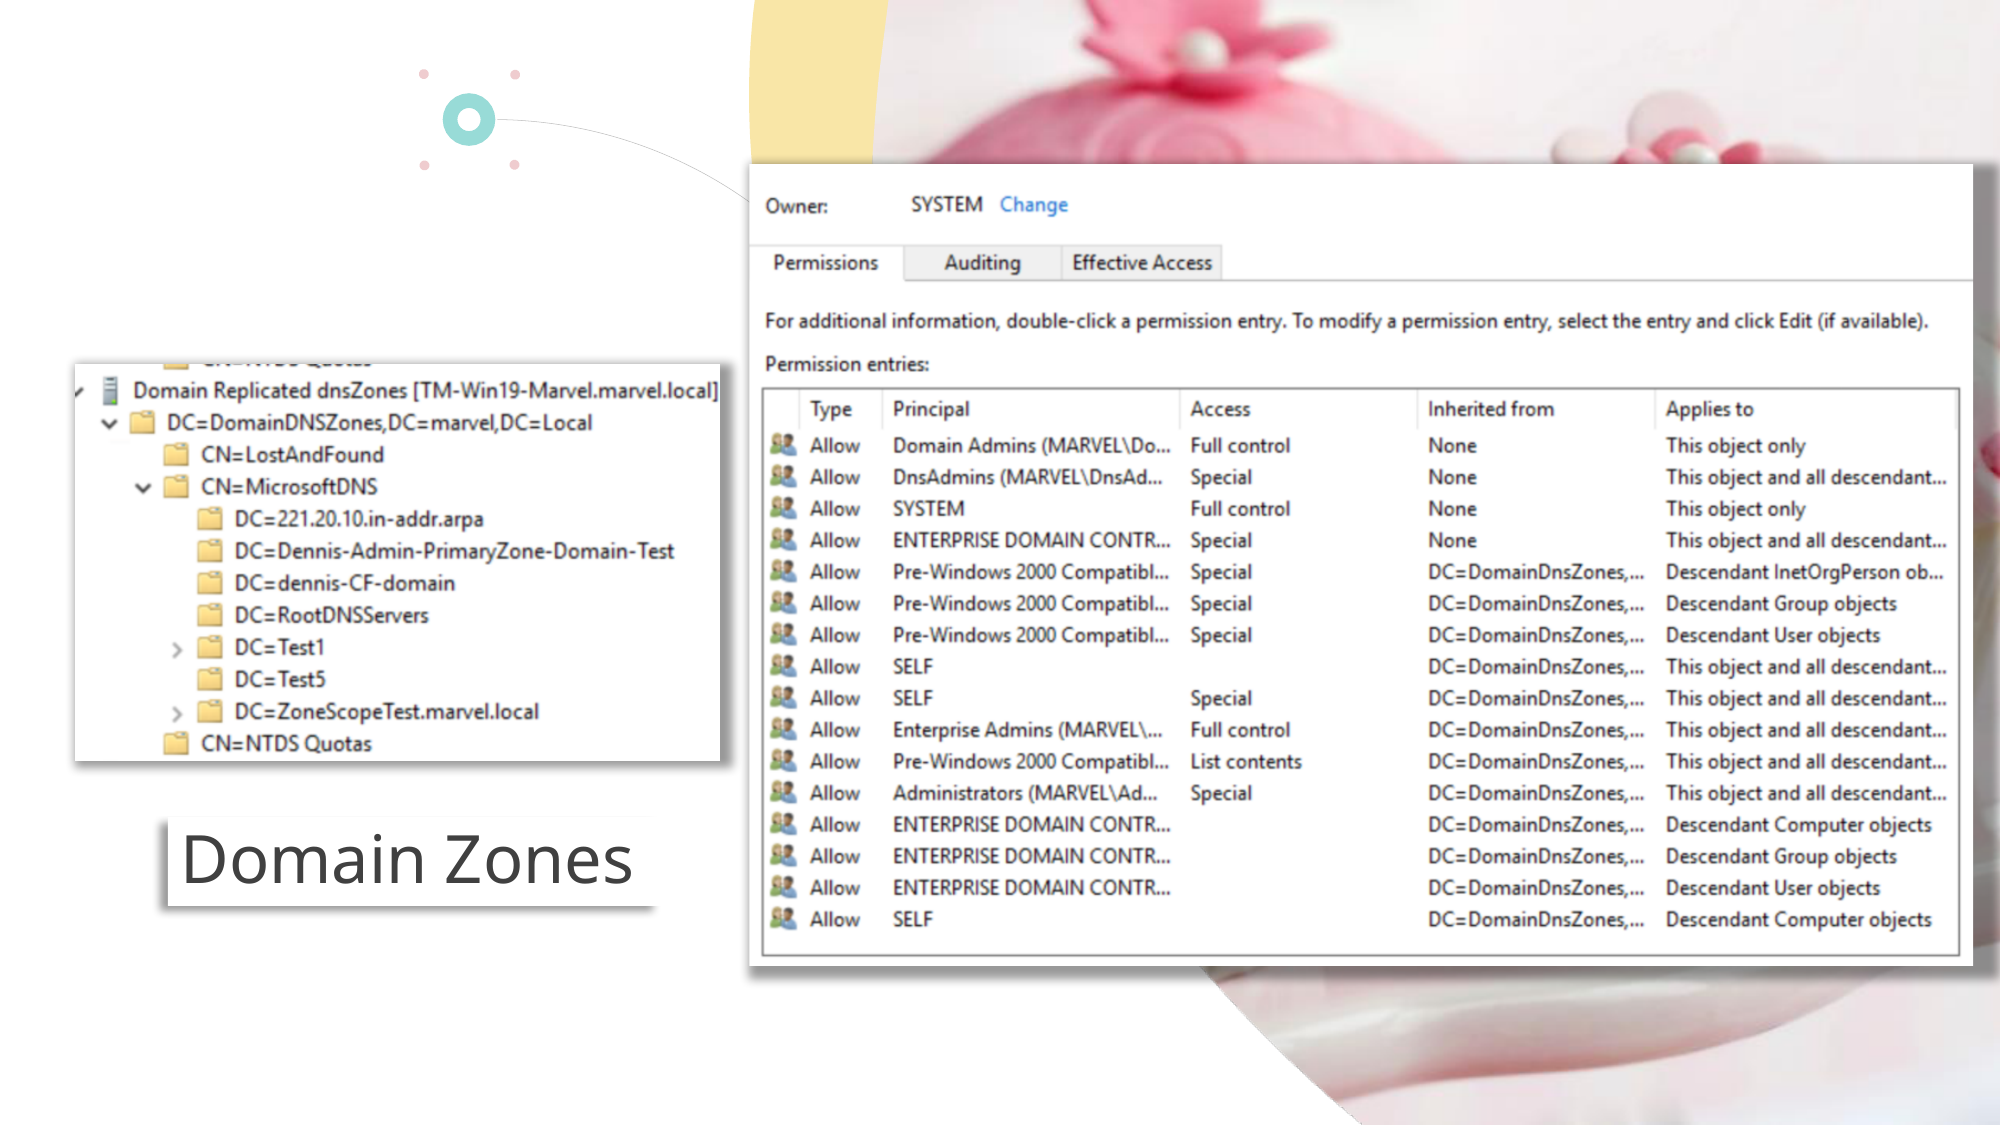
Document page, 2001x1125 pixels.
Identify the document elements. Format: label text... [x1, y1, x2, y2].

picture [749, 0, 2000, 1125]
text_box Domain Zones [167, 817, 663, 906]
picture [74, 364, 720, 761]
